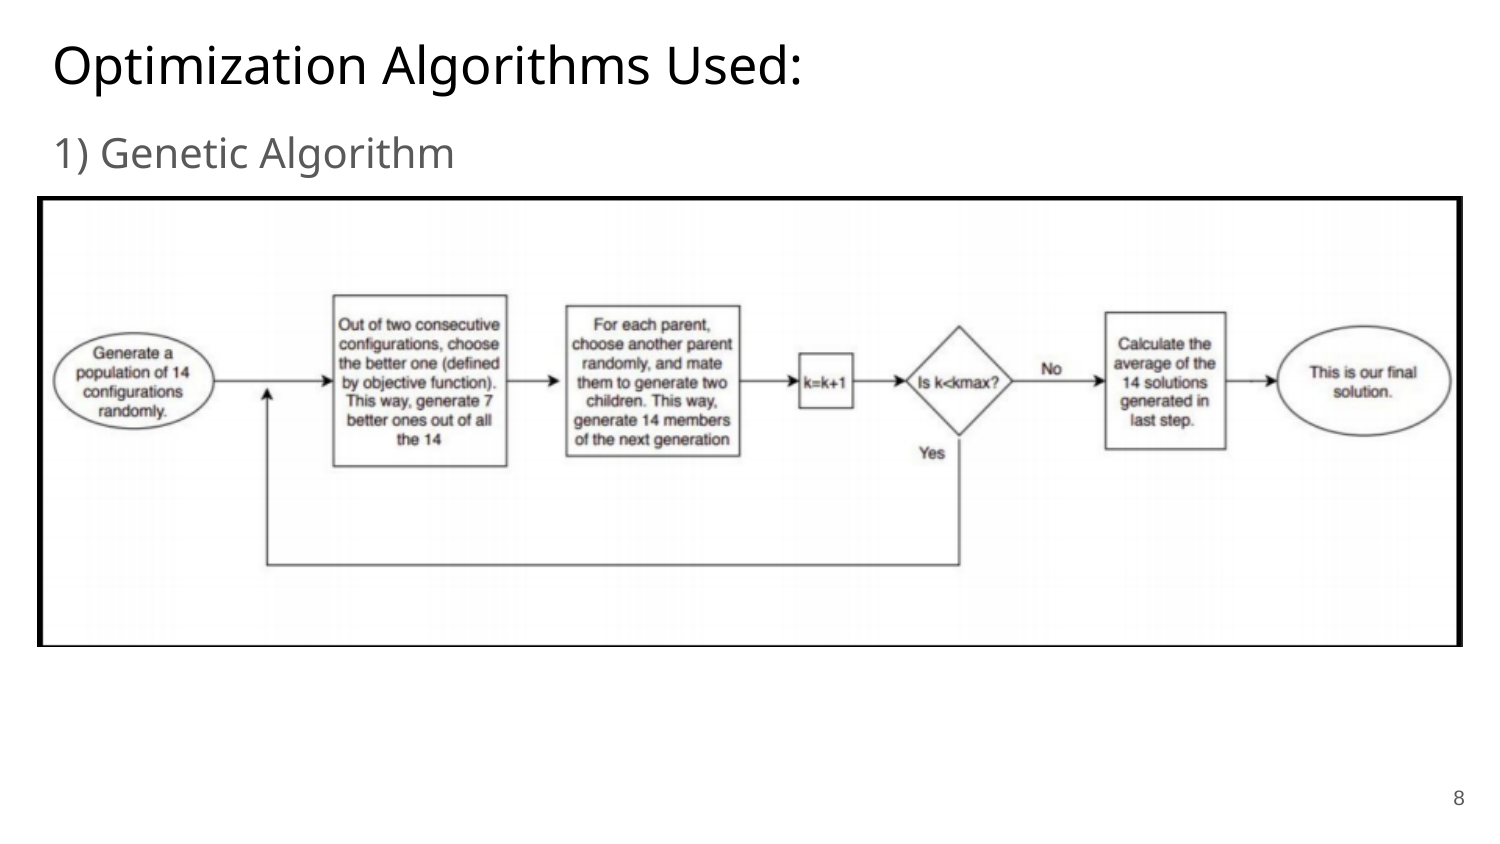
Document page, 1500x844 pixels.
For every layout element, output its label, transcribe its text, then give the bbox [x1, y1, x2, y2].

text_box Optimization Algorithms Used: [37, 17, 1209, 110]
title 1) Genetic Algorithm [37, 104, 1426, 169]
picture [37, 196, 1463, 648]
slide_number ‹#› [1389, 764, 1480, 830]
